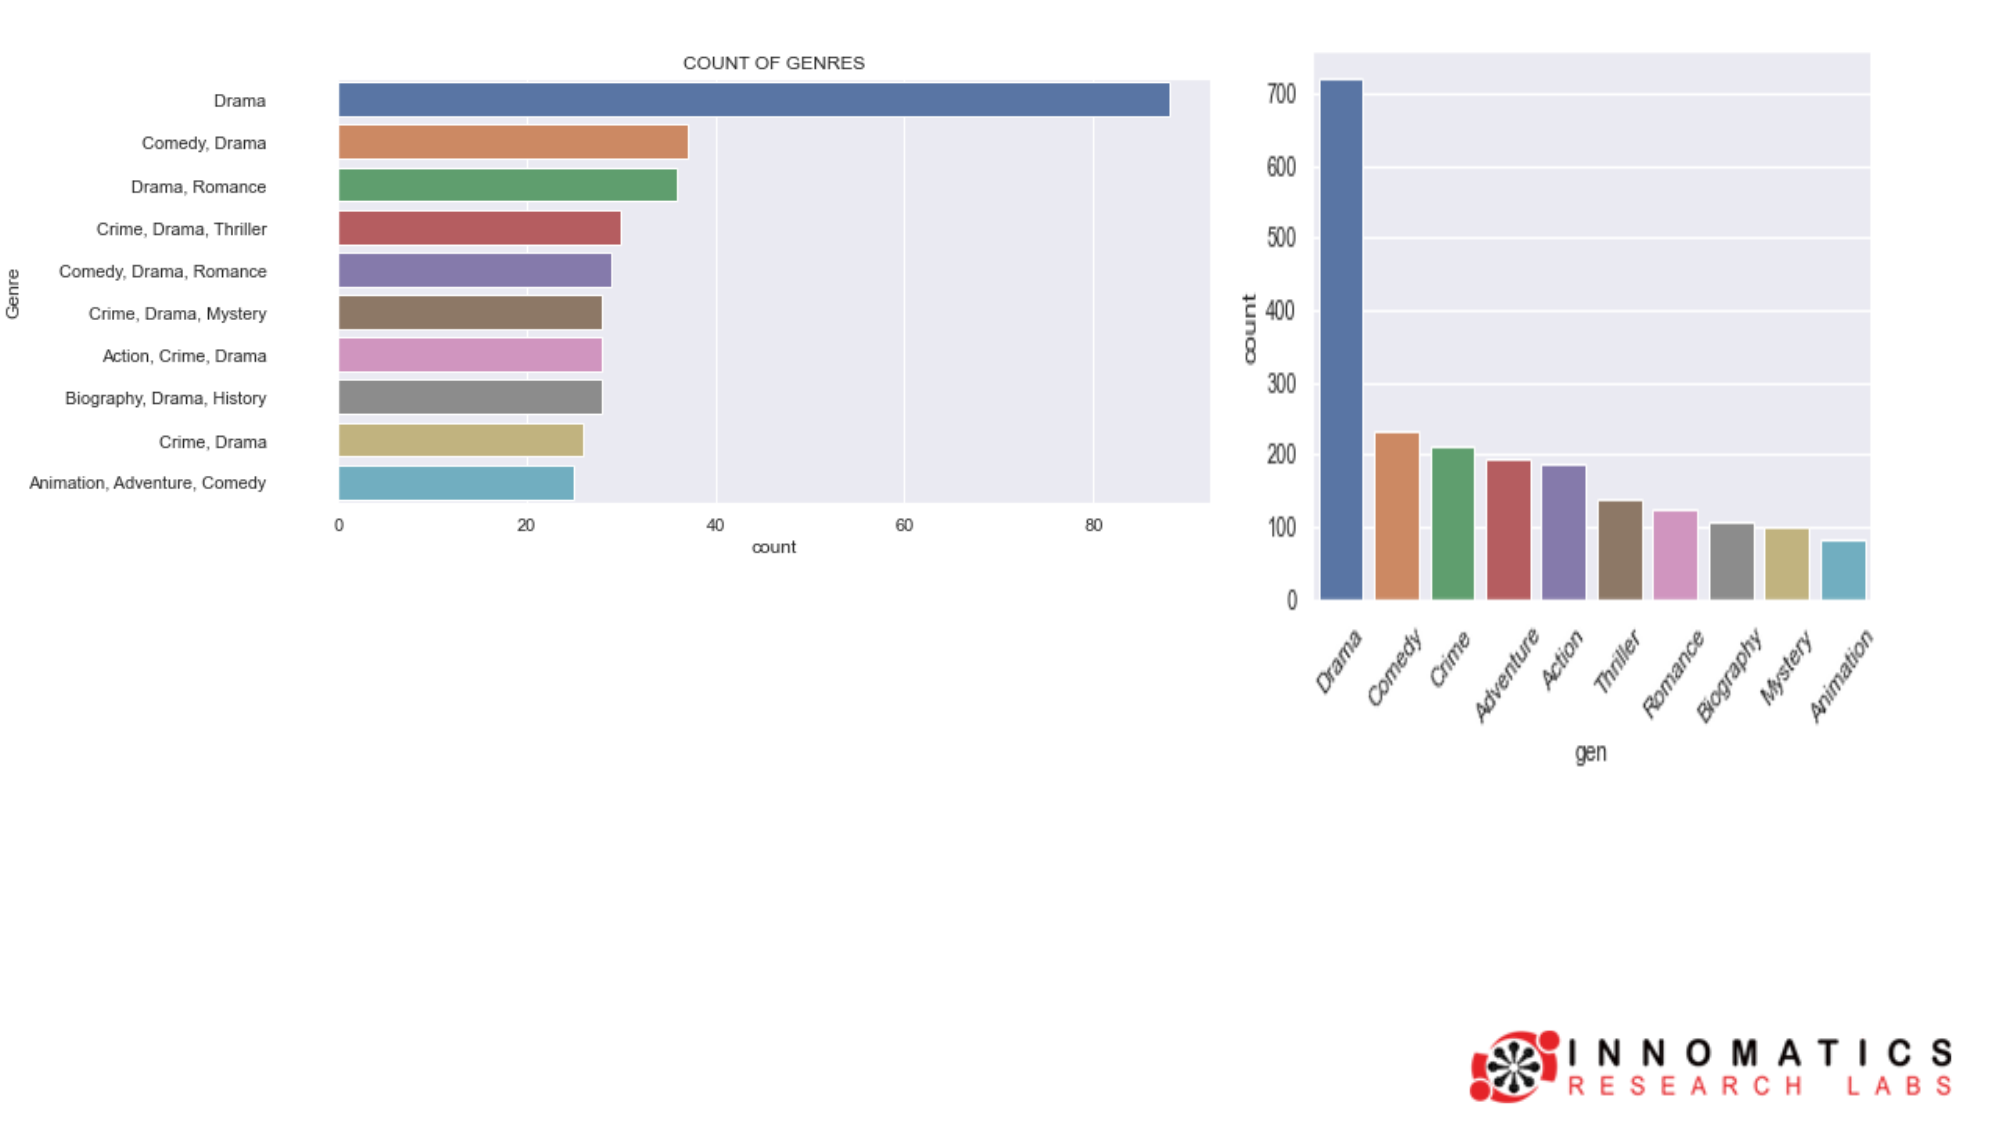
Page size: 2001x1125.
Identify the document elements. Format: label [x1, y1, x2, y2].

picture [0, 46, 1959, 802]
picture [1445, 1014, 1975, 1125]
